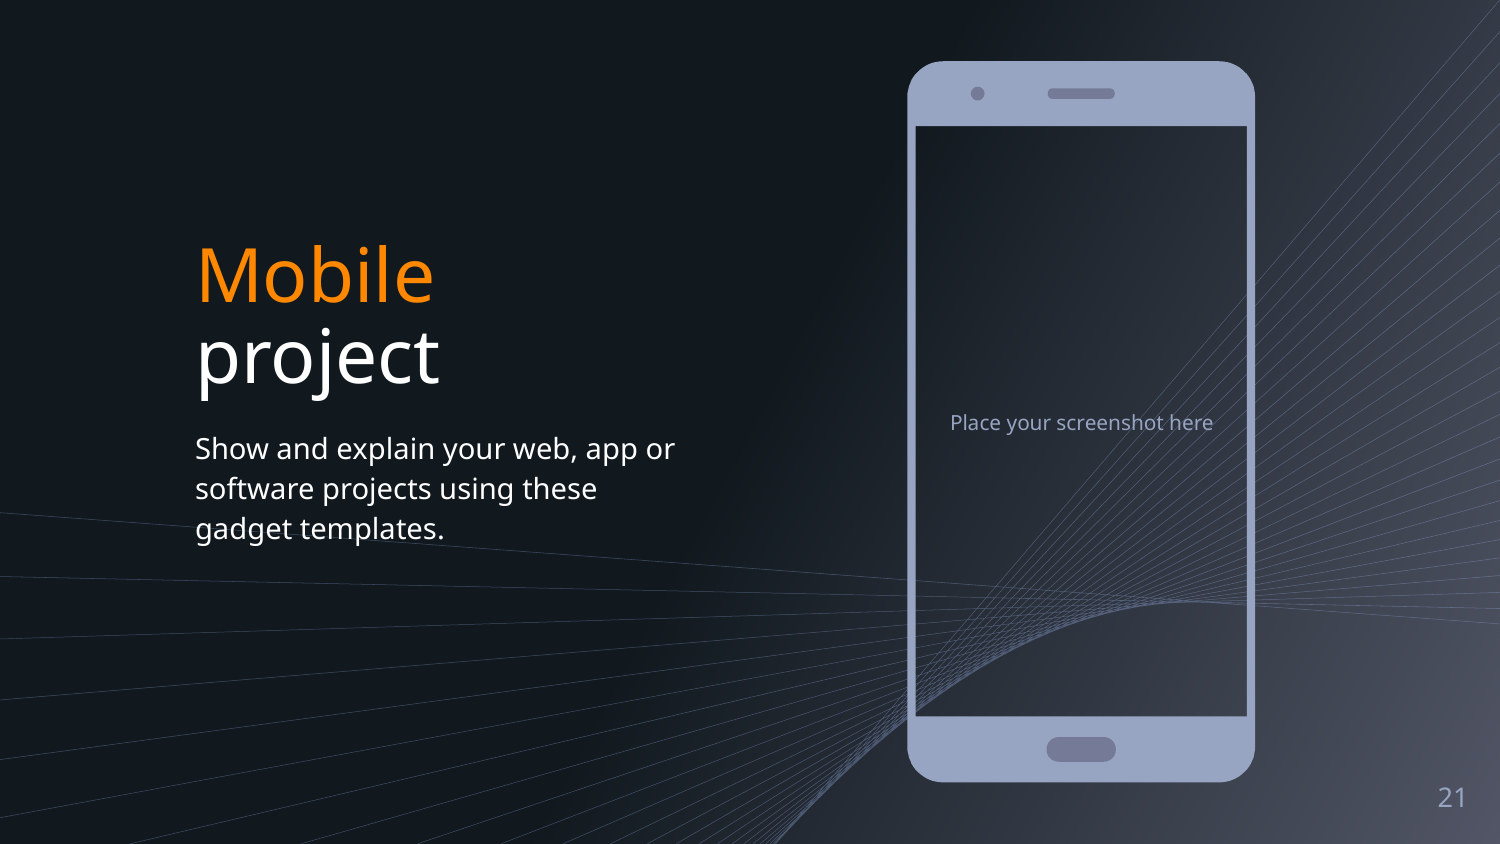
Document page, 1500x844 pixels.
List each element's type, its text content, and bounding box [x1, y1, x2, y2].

list Show and explain your web, app or software projects using these gadget templates. [195, 424, 684, 601]
list Mobile project [195, 243, 684, 400]
slide_number 21 [1378, 766, 1469, 832]
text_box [907, 60, 1256, 783]
